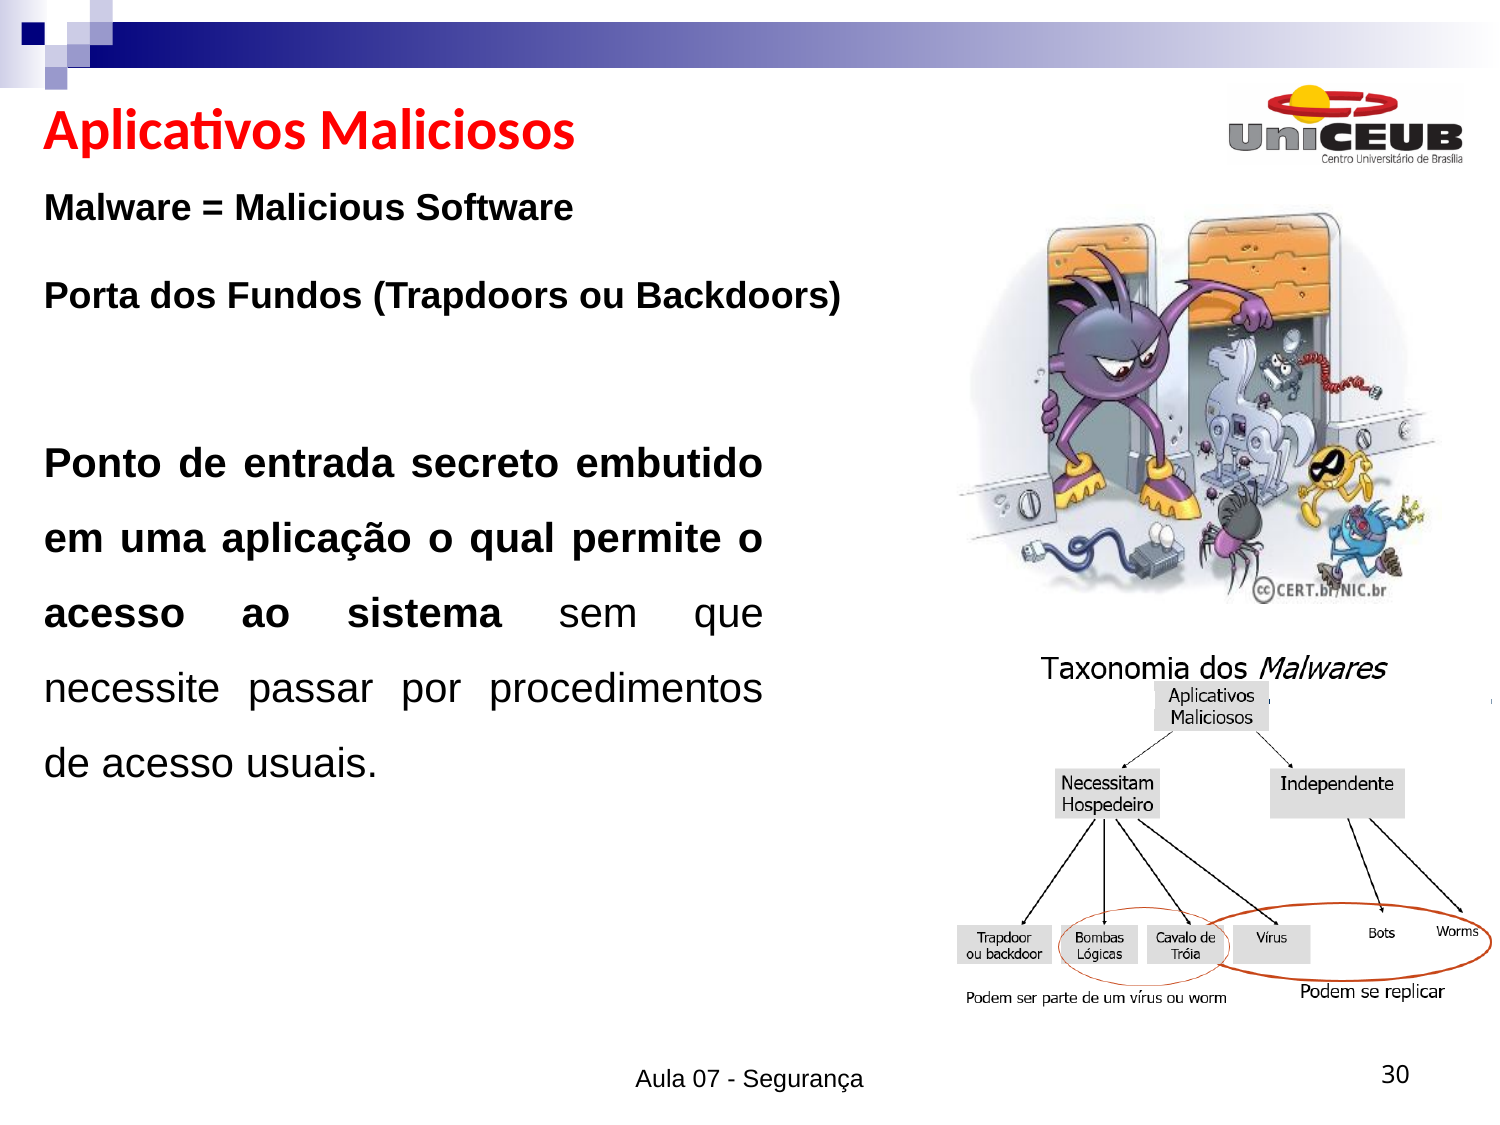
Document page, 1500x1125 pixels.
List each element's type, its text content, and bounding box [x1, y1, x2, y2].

picture [946, 203, 1442, 604]
text_box Malware = Malicious Software [28, 175, 595, 237]
text_box Porta dos Fundos (Trapdoors ou Backdoors) [28, 263, 867, 324]
slide_number 30 [1074, 1025, 1425, 1100]
picture [946, 651, 1492, 1011]
picture [1227, 83, 1464, 165]
footer Aula 07 - Segurança [512, 1025, 988, 1100]
text_box Ponto de entrada secreto embutido em uma aplicação o qual permite o acesso ao sistema sem que necessite passar por procedimentos de acesso usuais. [28, 403, 779, 798]
text_box Aplicativos Maliciosos [28, 83, 1224, 170]
